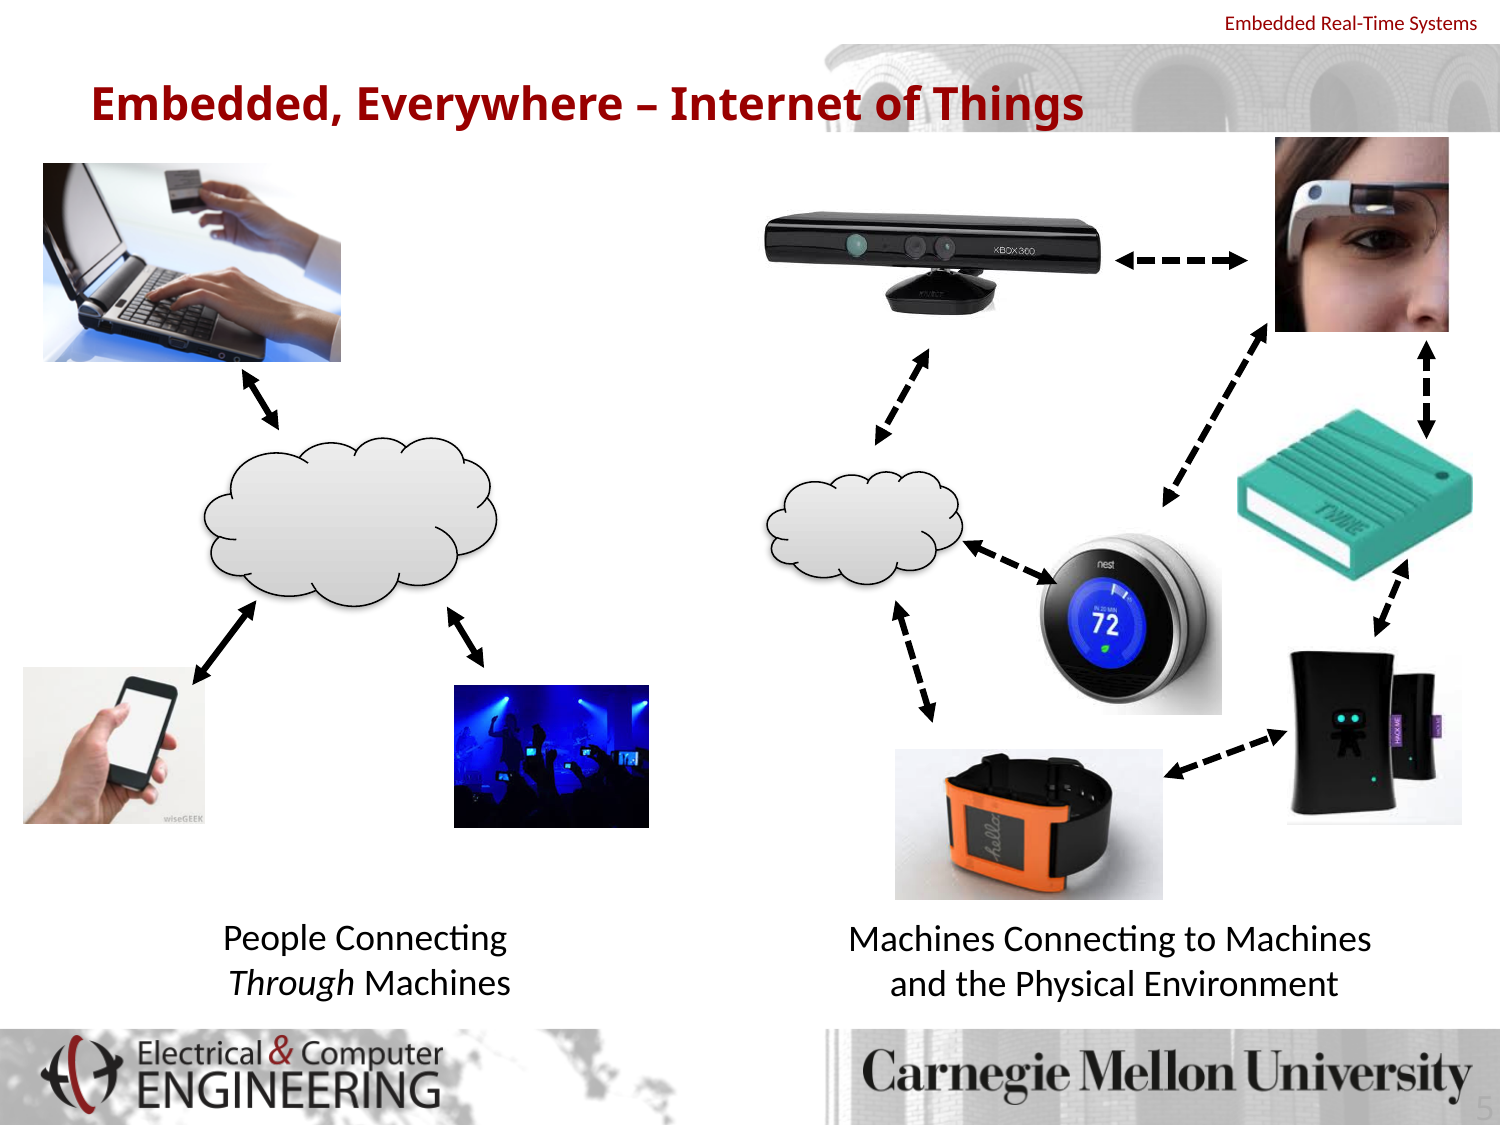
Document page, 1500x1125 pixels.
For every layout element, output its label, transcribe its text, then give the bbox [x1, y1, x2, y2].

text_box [241, 368, 280, 431]
slide_number 5 [1034, 1072, 1500, 1125]
picture [0, 1028, 1500, 1125]
text_box [204, 438, 497, 607]
text_box People Connecting Through Machines [64, 905, 675, 1011]
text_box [757, 136, 1474, 1014]
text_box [192, 600, 257, 686]
picture [664, 43, 1500, 133]
title Embedded, Everywhere – Internet of Things [75, 58, 1425, 146]
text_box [446, 606, 485, 669]
picture [23, 667, 205, 824]
picture [453, 684, 650, 829]
picture [43, 163, 341, 362]
